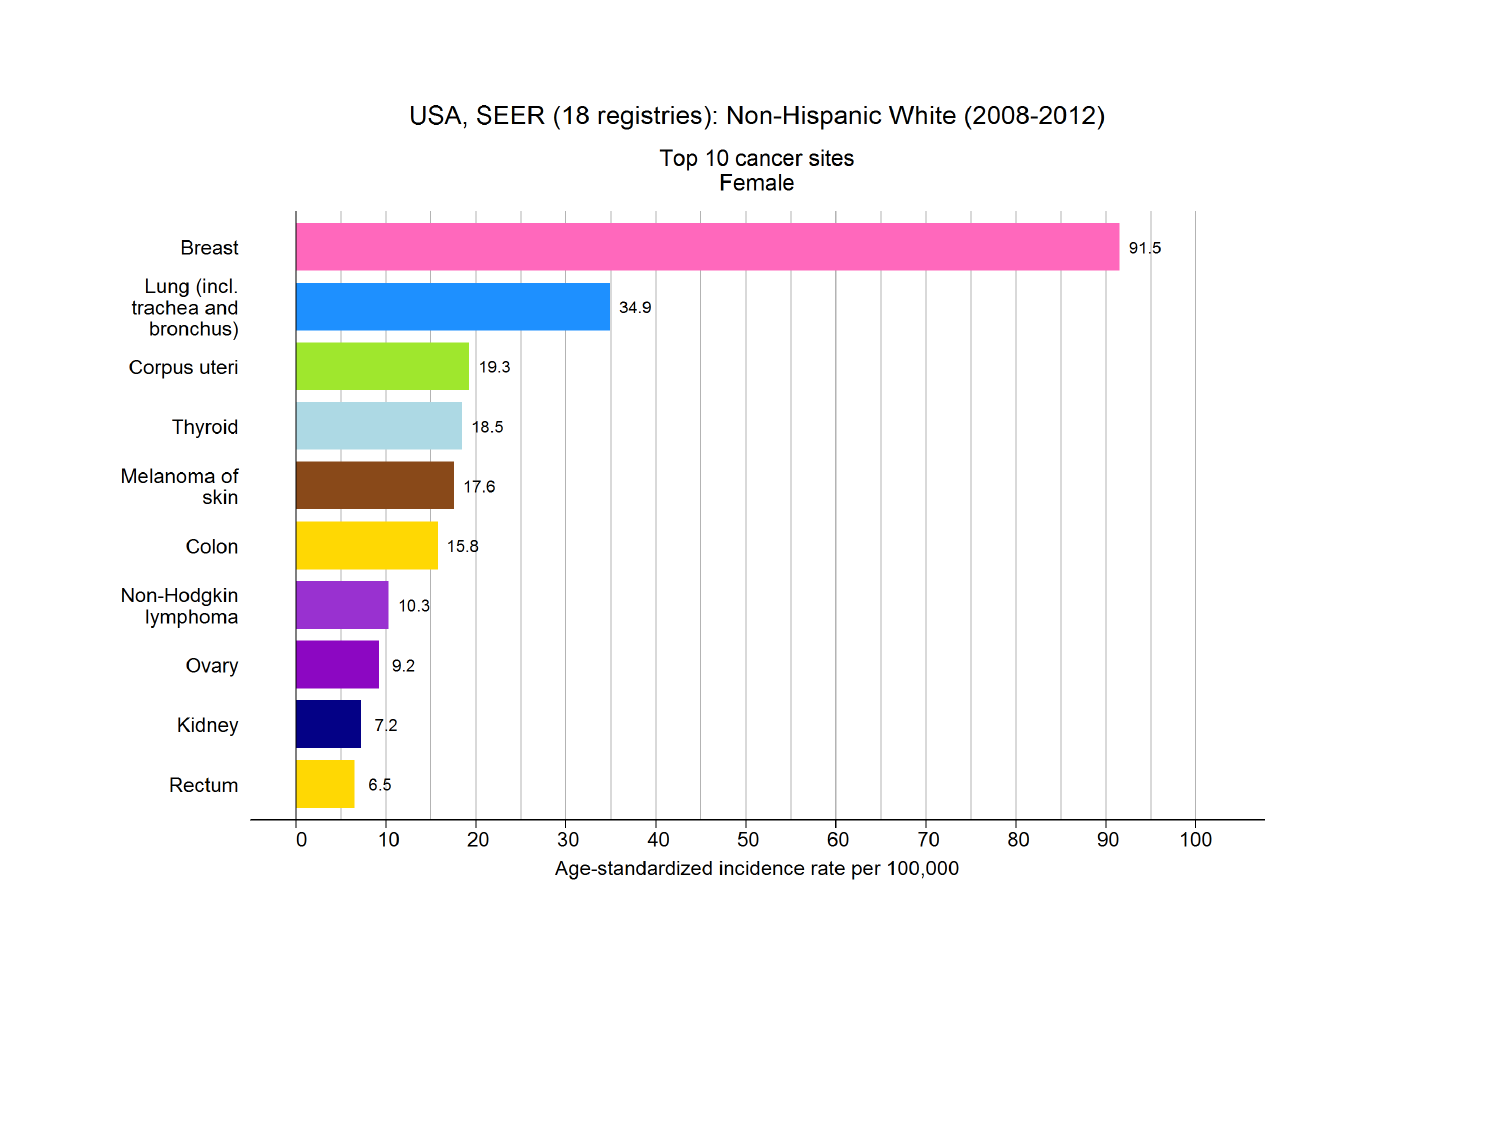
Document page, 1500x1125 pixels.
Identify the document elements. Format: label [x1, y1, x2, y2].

list [91, 67, 1293, 917]
